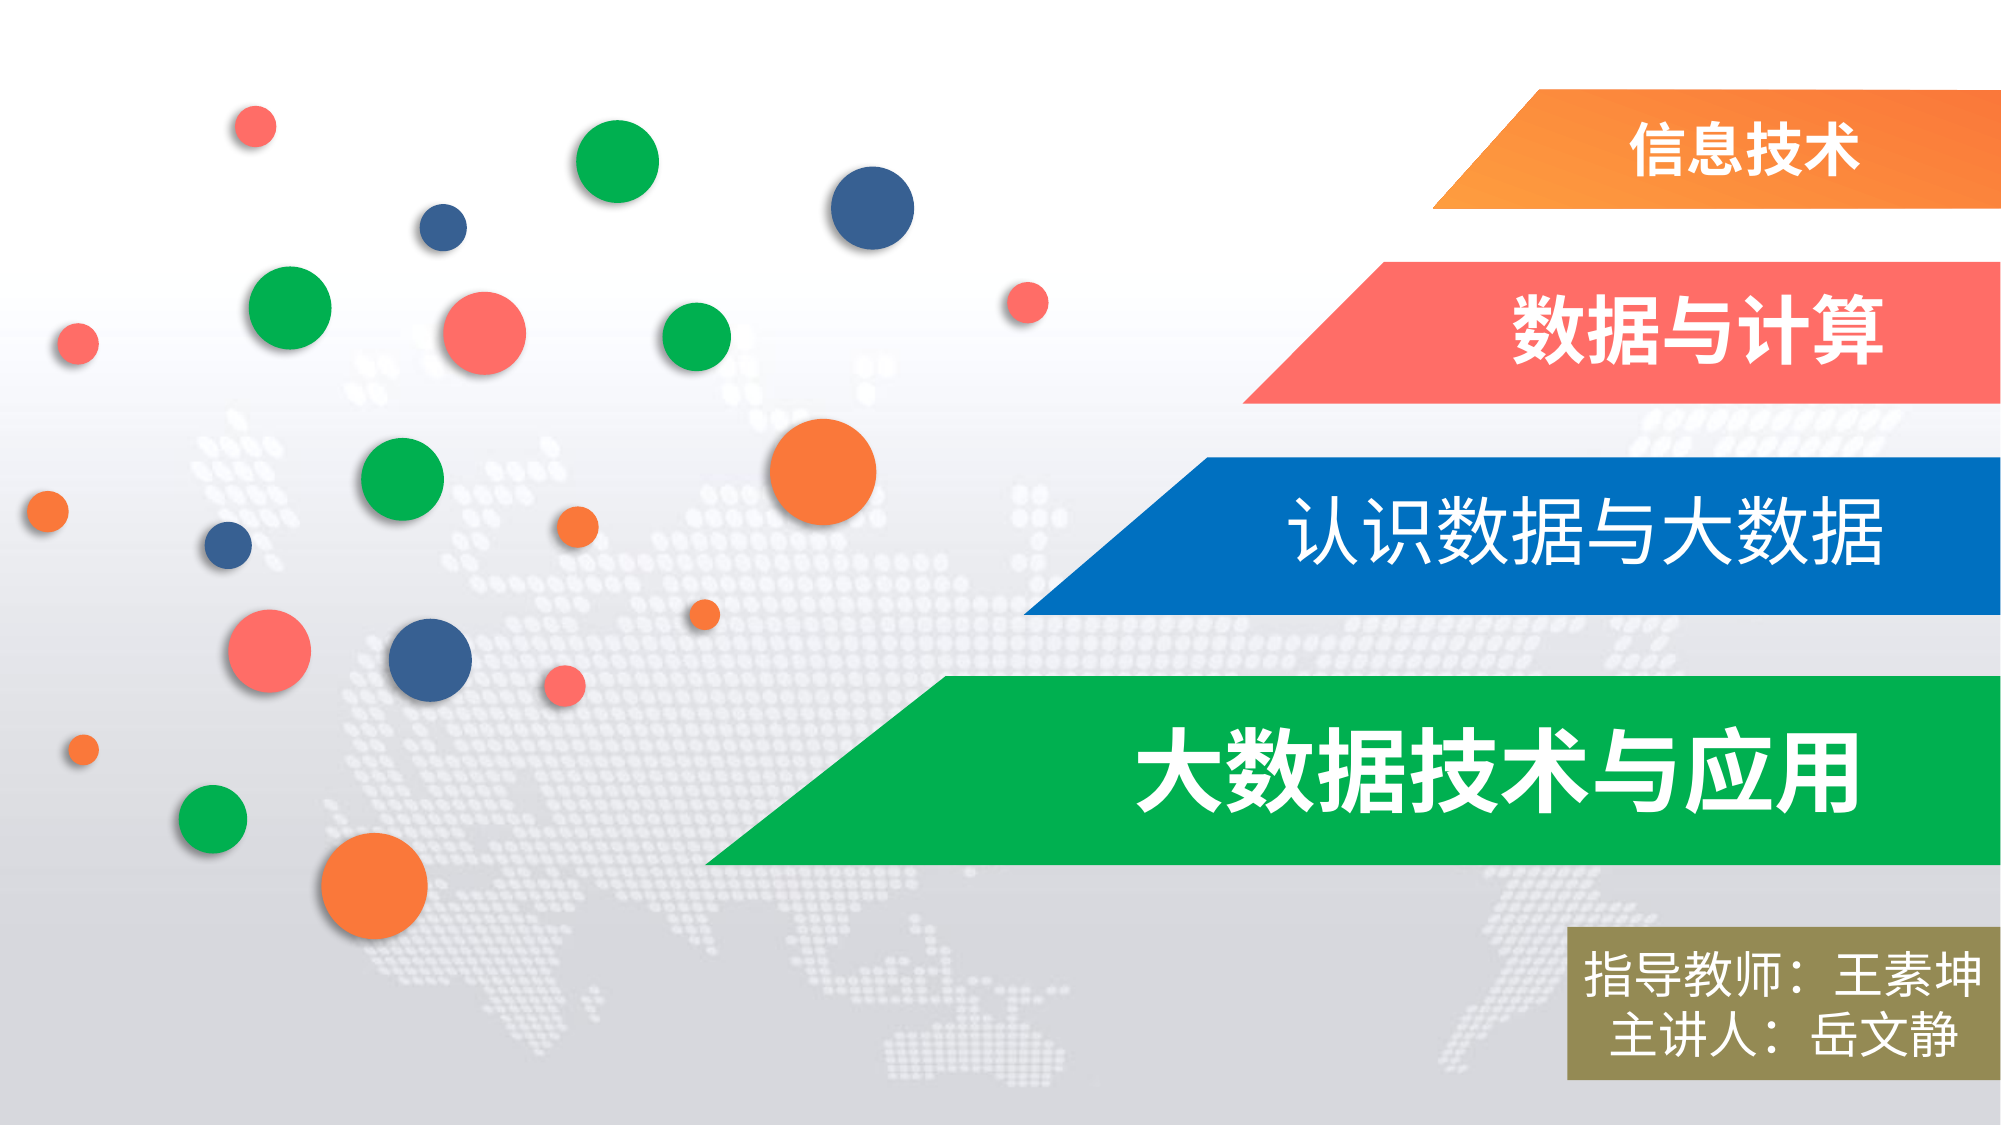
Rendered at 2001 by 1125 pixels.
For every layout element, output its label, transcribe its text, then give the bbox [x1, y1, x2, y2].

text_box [1432, 89, 2001, 209]
text_box [386, 616, 475, 704]
text_box [828, 164, 917, 252]
text_box [319, 830, 430, 942]
text_box [66, 732, 101, 768]
text_box [441, 289, 529, 377]
text_box [1005, 279, 1051, 326]
text_box [55, 321, 101, 367]
text_box 指导教师：王素坤 主讲人：岳文静 [1565, 925, 2001, 1082]
text_box [574, 118, 662, 206]
picture [0, 0, 2001, 1125]
text_box [767, 416, 879, 528]
text_box [202, 519, 254, 572]
text_box [687, 597, 723, 633]
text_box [1023, 456, 2001, 615]
text_box [176, 782, 250, 856]
text_box [542, 663, 588, 709]
text_box [359, 435, 447, 523]
text_box [417, 202, 469, 254]
text_box [232, 103, 279, 150]
text_box [226, 607, 314, 695]
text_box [704, 675, 2001, 866]
text_box [24, 488, 71, 535]
text_box [246, 264, 334, 352]
text_box [554, 504, 601, 550]
text_box [660, 300, 734, 374]
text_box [1242, 261, 2001, 404]
